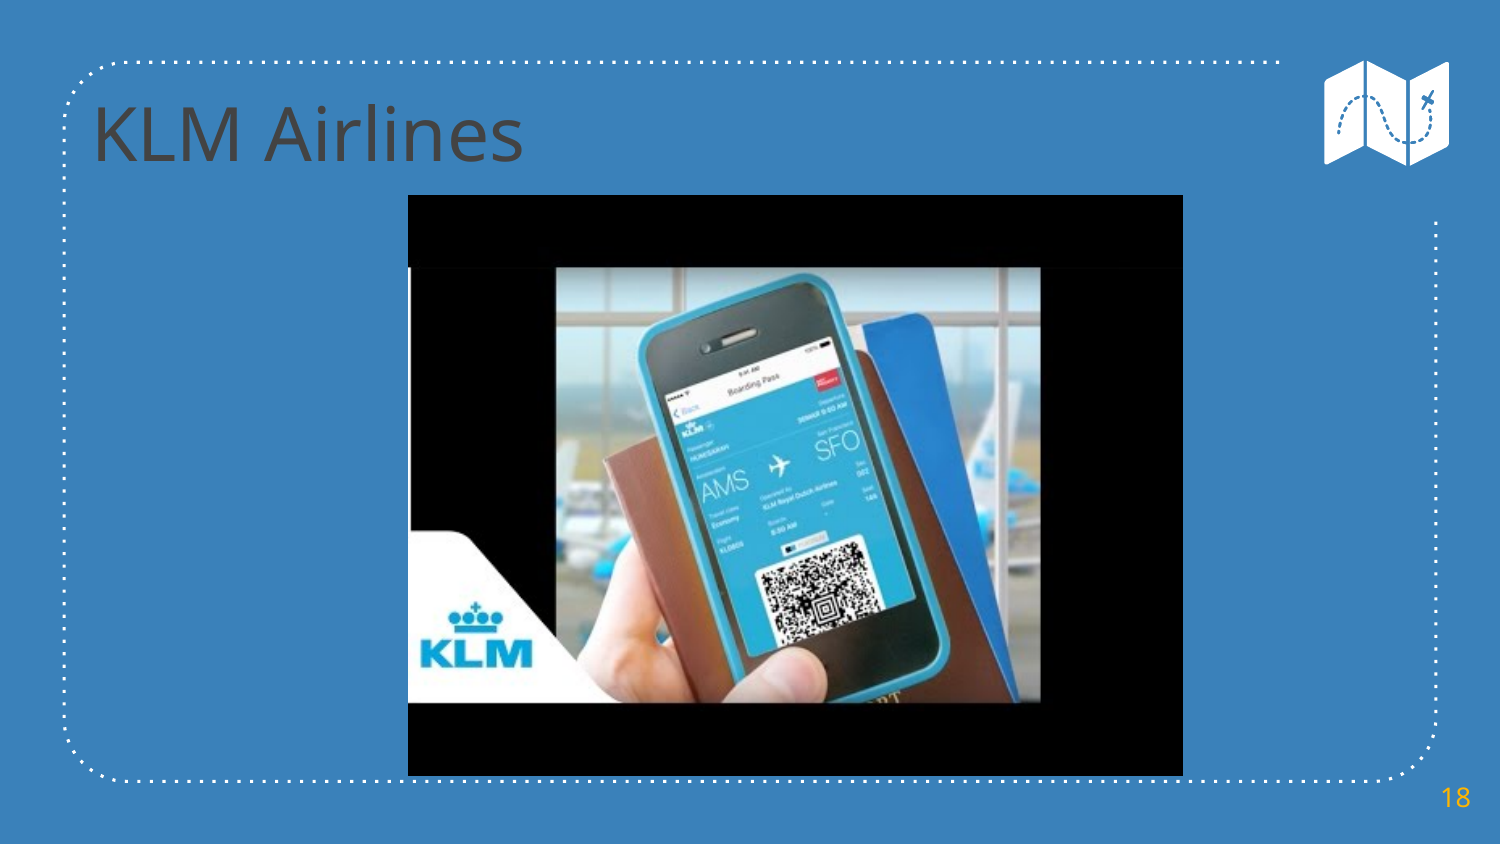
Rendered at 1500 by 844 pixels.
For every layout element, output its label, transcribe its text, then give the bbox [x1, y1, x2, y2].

title KLM Airlines [76, 71, 1203, 212]
picture [408, 194, 1183, 776]
slide_number ‹#› [1411, 753, 1500, 844]
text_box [1324, 60, 1450, 167]
